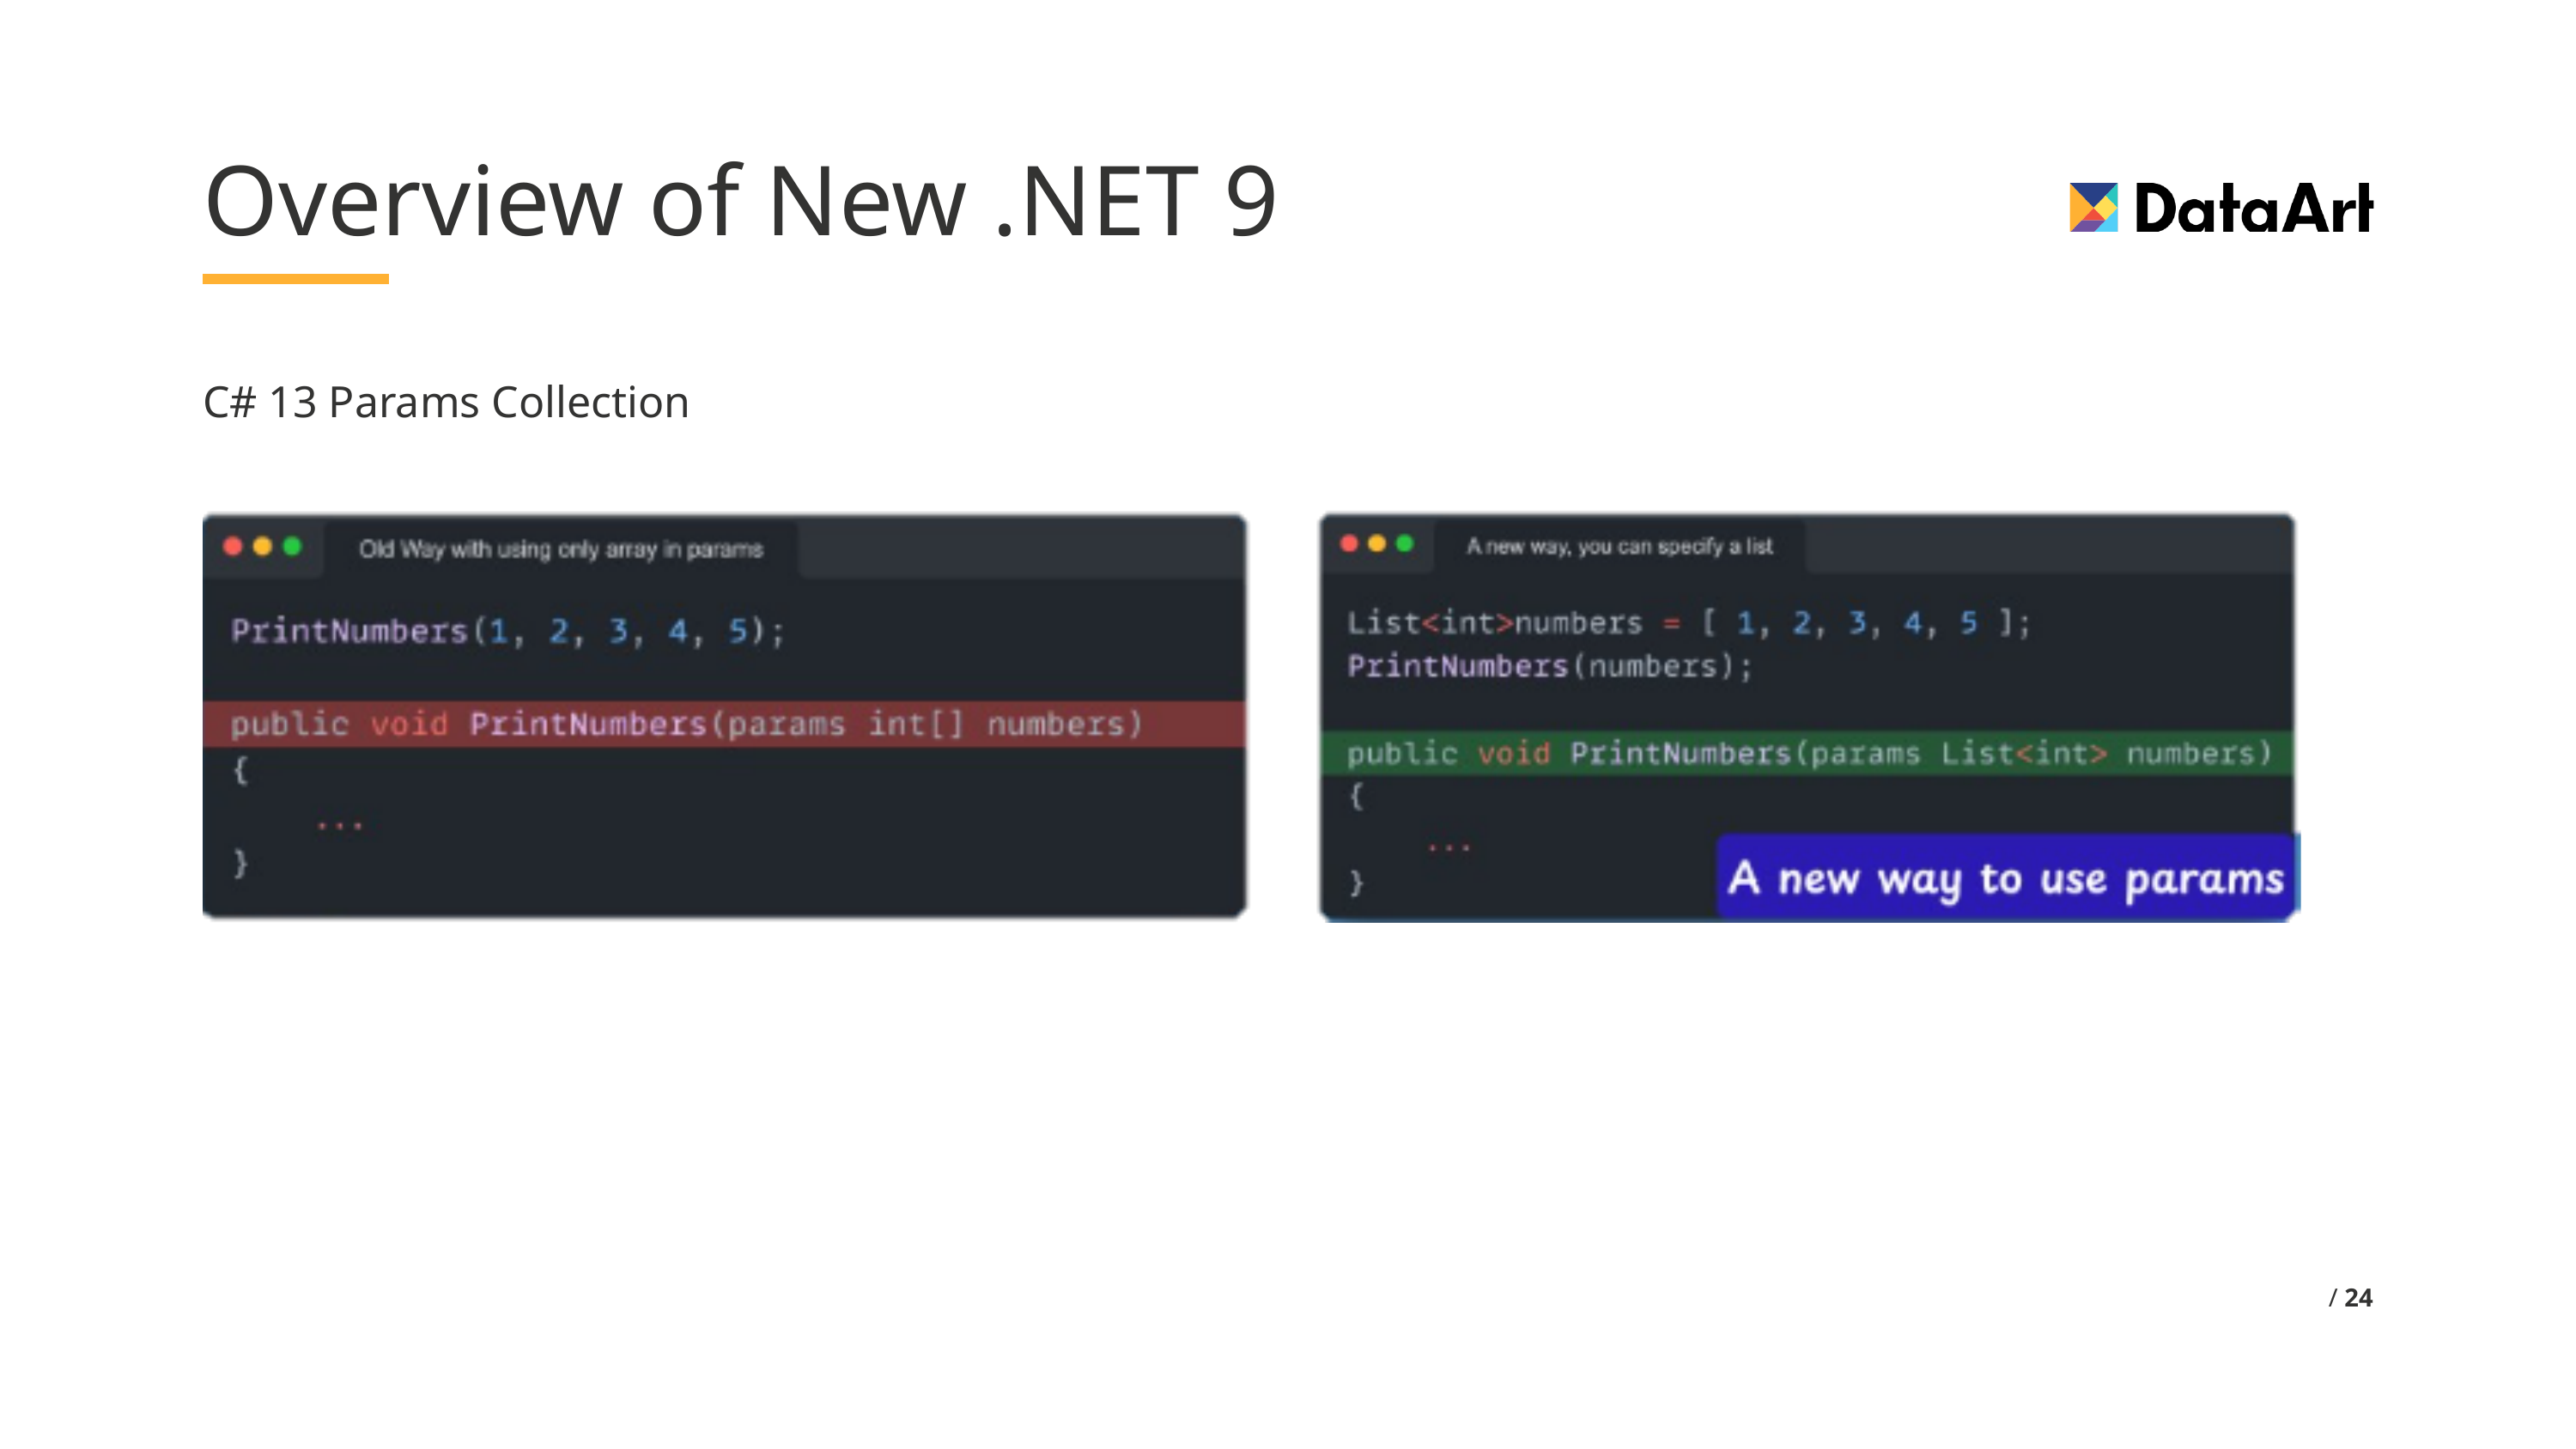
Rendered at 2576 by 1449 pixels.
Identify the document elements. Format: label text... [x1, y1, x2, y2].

slide_number / 24 [2185, 1282, 2373, 1354]
title Overview of New .NET 9 [203, 152, 1882, 279]
picture [1305, 490, 2301, 923]
list C# 13 Params Collection [203, 374, 2373, 1258]
picture [203, 510, 1271, 942]
